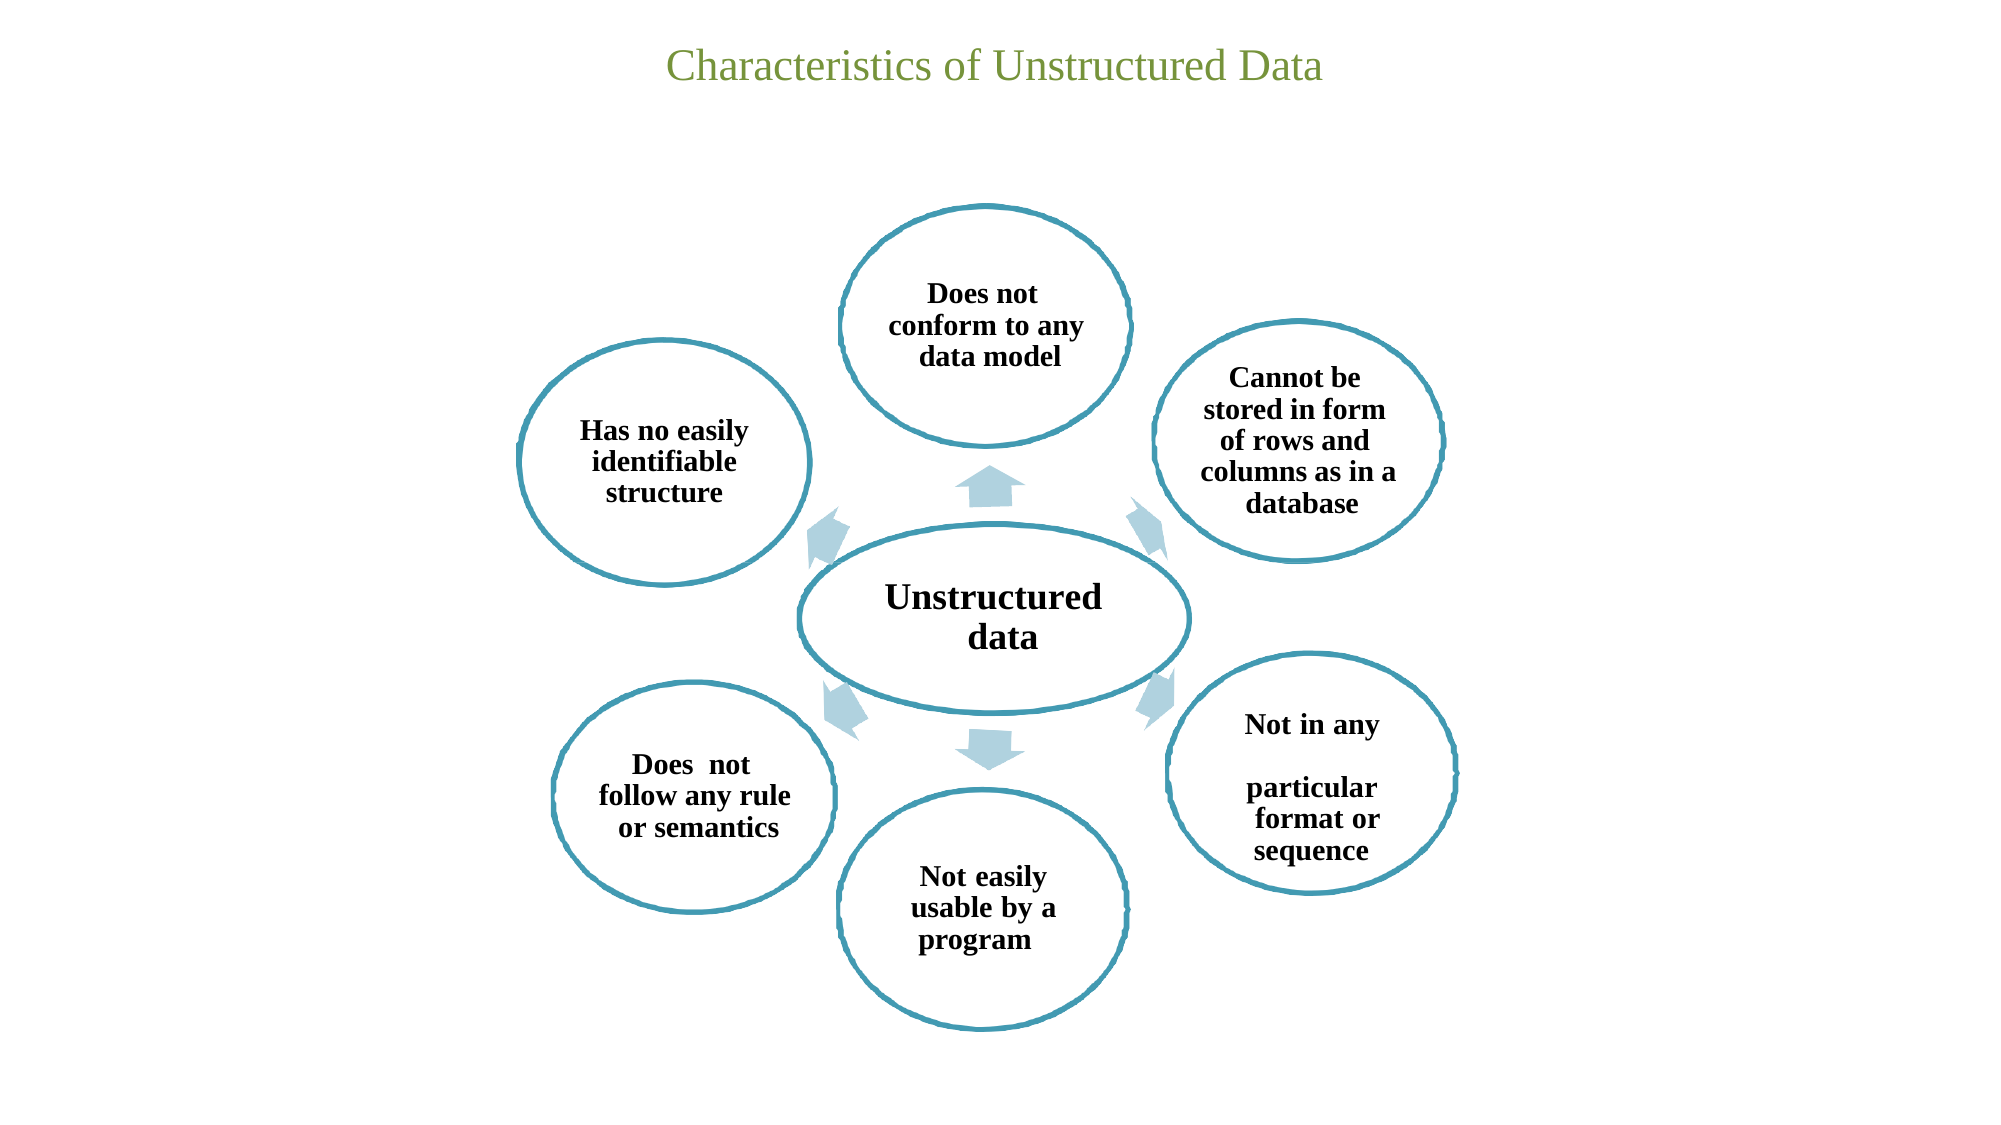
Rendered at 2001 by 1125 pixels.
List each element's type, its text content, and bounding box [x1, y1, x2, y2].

title Characteristics of Unstructured Data [663, 0, 1389, 161]
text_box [516, 203, 1460, 1032]
